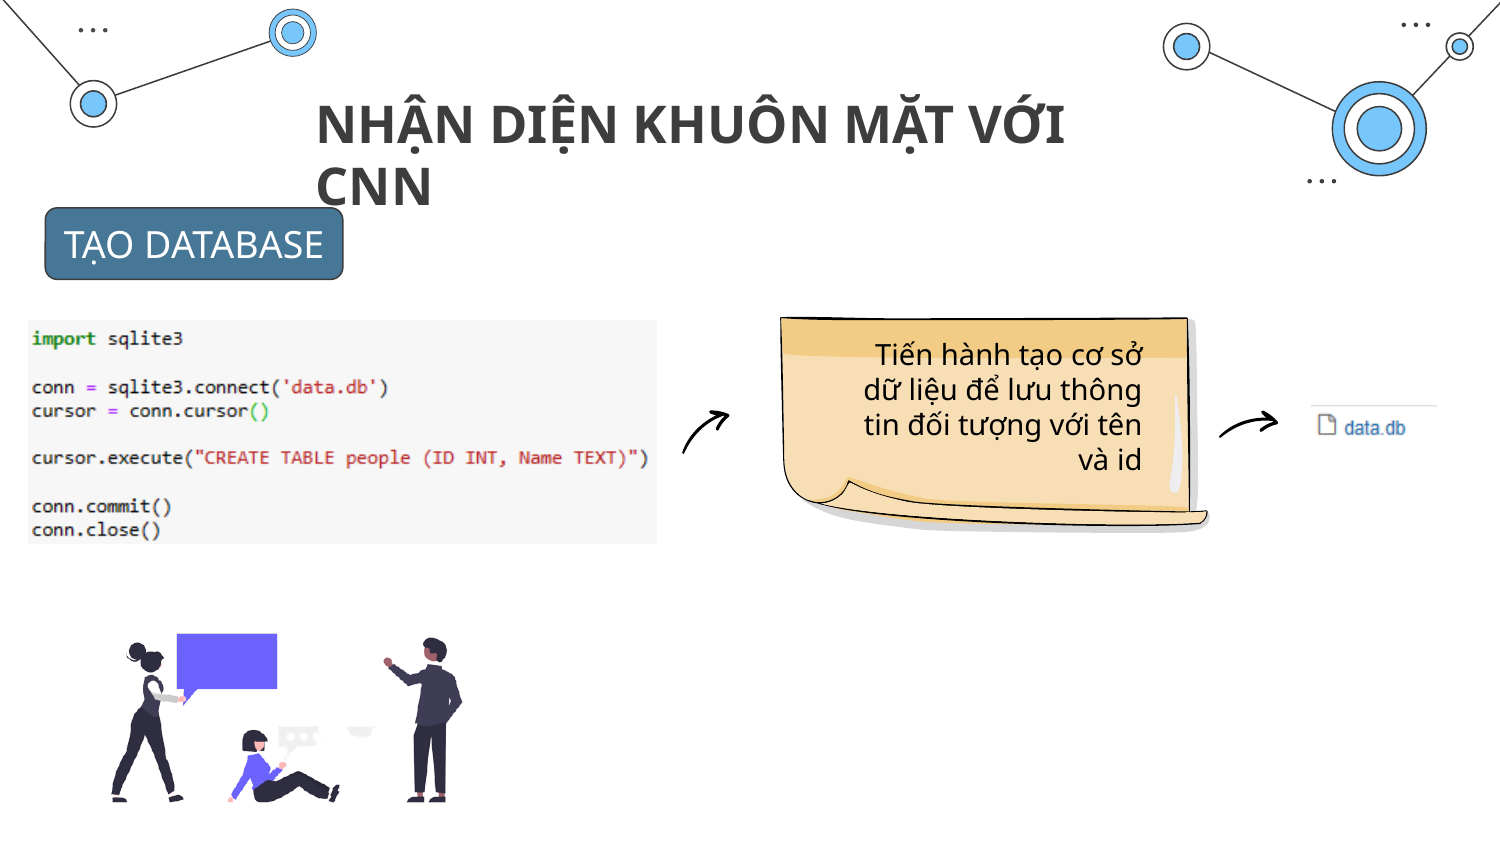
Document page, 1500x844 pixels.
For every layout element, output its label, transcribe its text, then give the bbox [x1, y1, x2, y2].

picture [1311, 405, 1438, 451]
picture [13, 558, 552, 841]
text_box TẠO DATABASE [45, 207, 343, 280]
text_box [1219, 410, 1279, 438]
picture [28, 320, 658, 544]
title NHẬN DIỆN KHUÔN MẶT VỚI CNN [300, 76, 1200, 170]
text_box [682, 410, 730, 454]
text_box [779, 316, 1211, 535]
